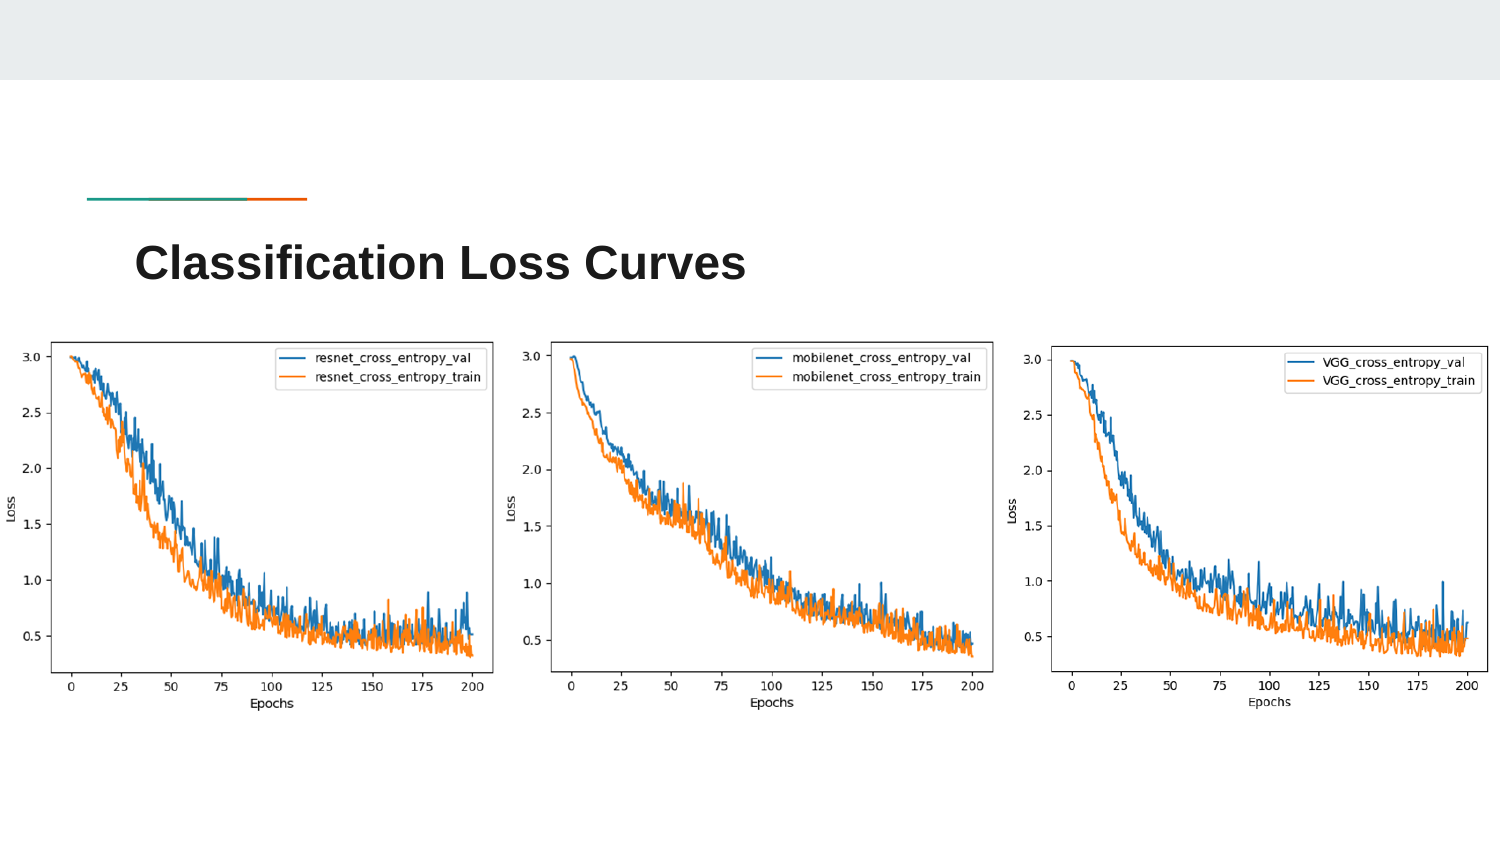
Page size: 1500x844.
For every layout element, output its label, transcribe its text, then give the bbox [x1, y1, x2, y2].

picture [0, 331, 1500, 714]
title Classification Loss Curves [119, 216, 1381, 305]
